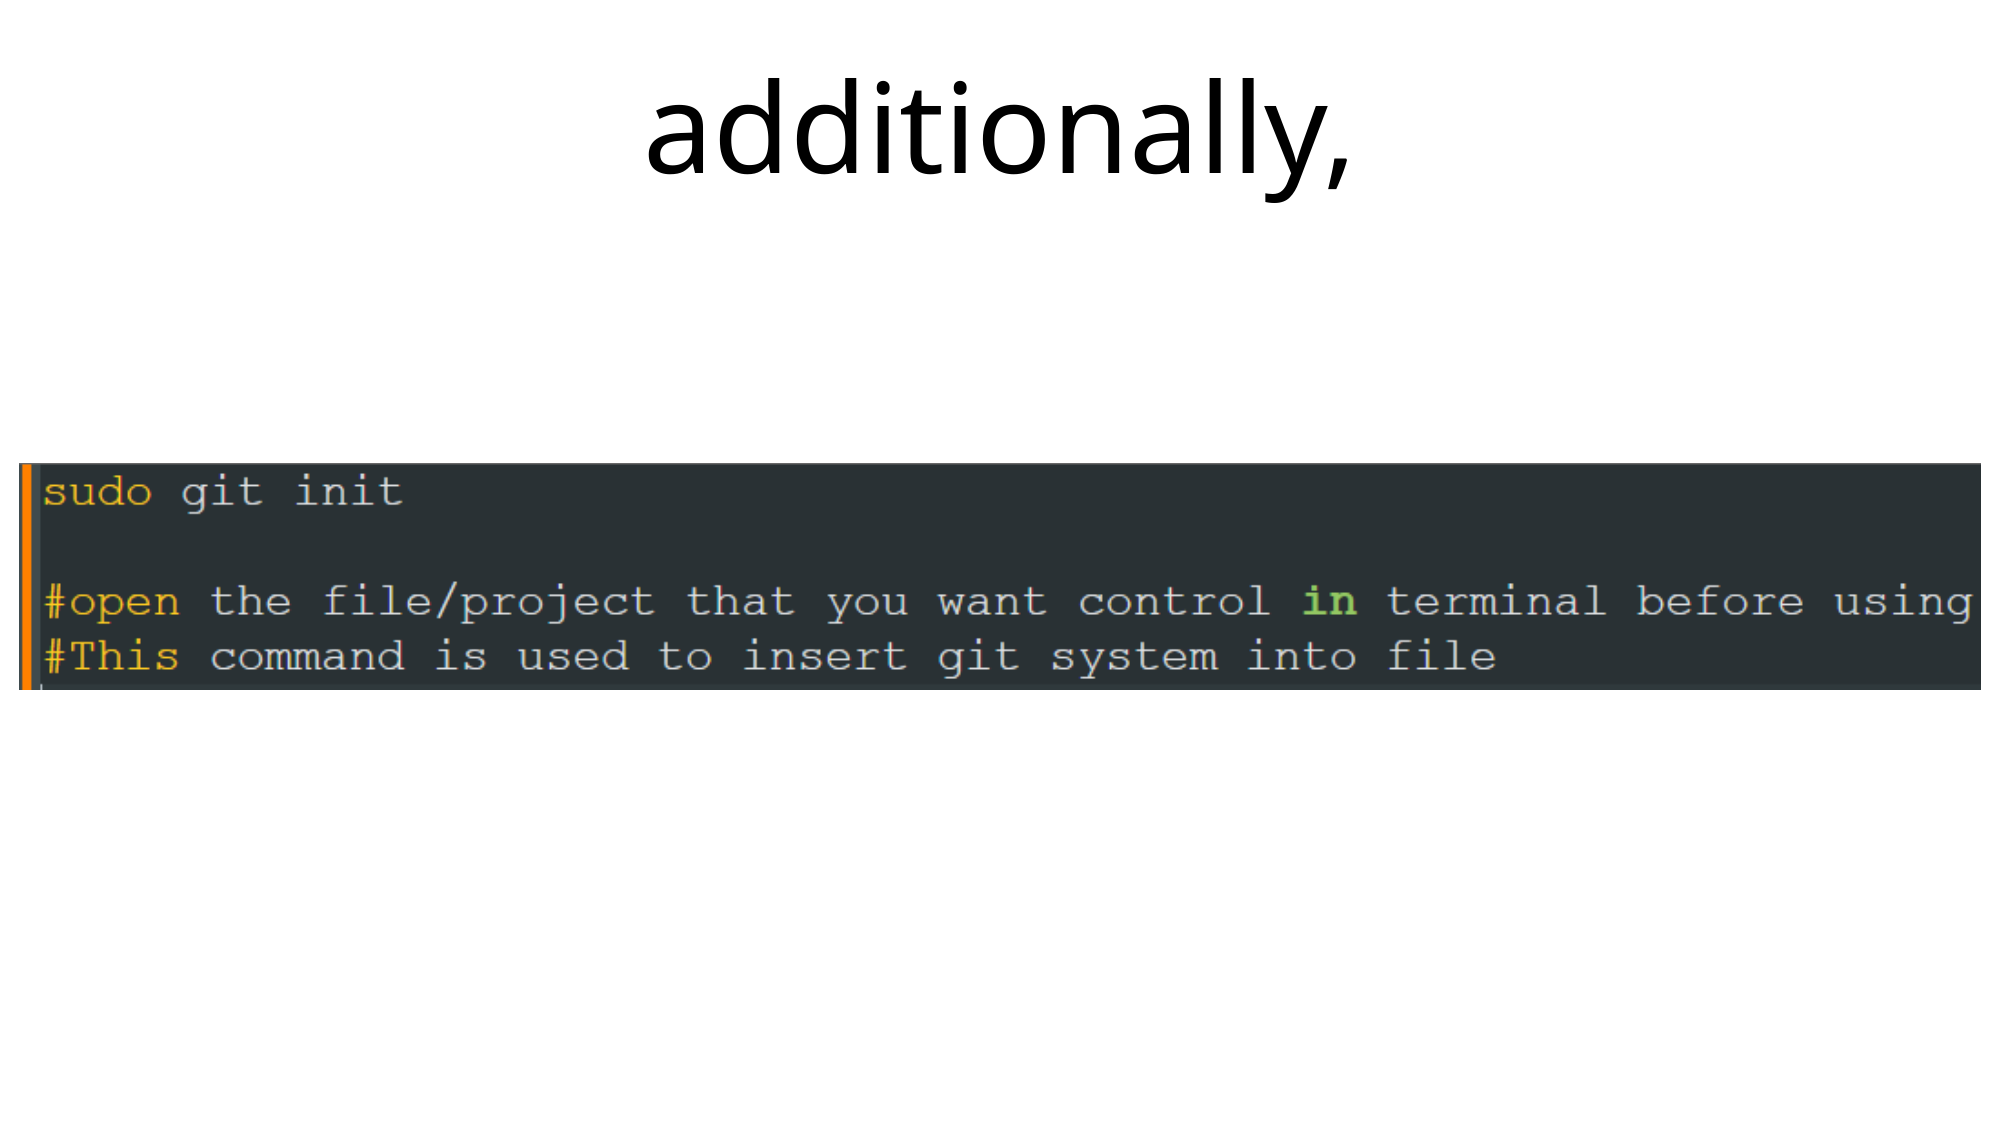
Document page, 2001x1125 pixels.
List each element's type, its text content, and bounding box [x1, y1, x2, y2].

picture [18, 463, 1982, 690]
text_box additionally, [477, 40, 1523, 206]
